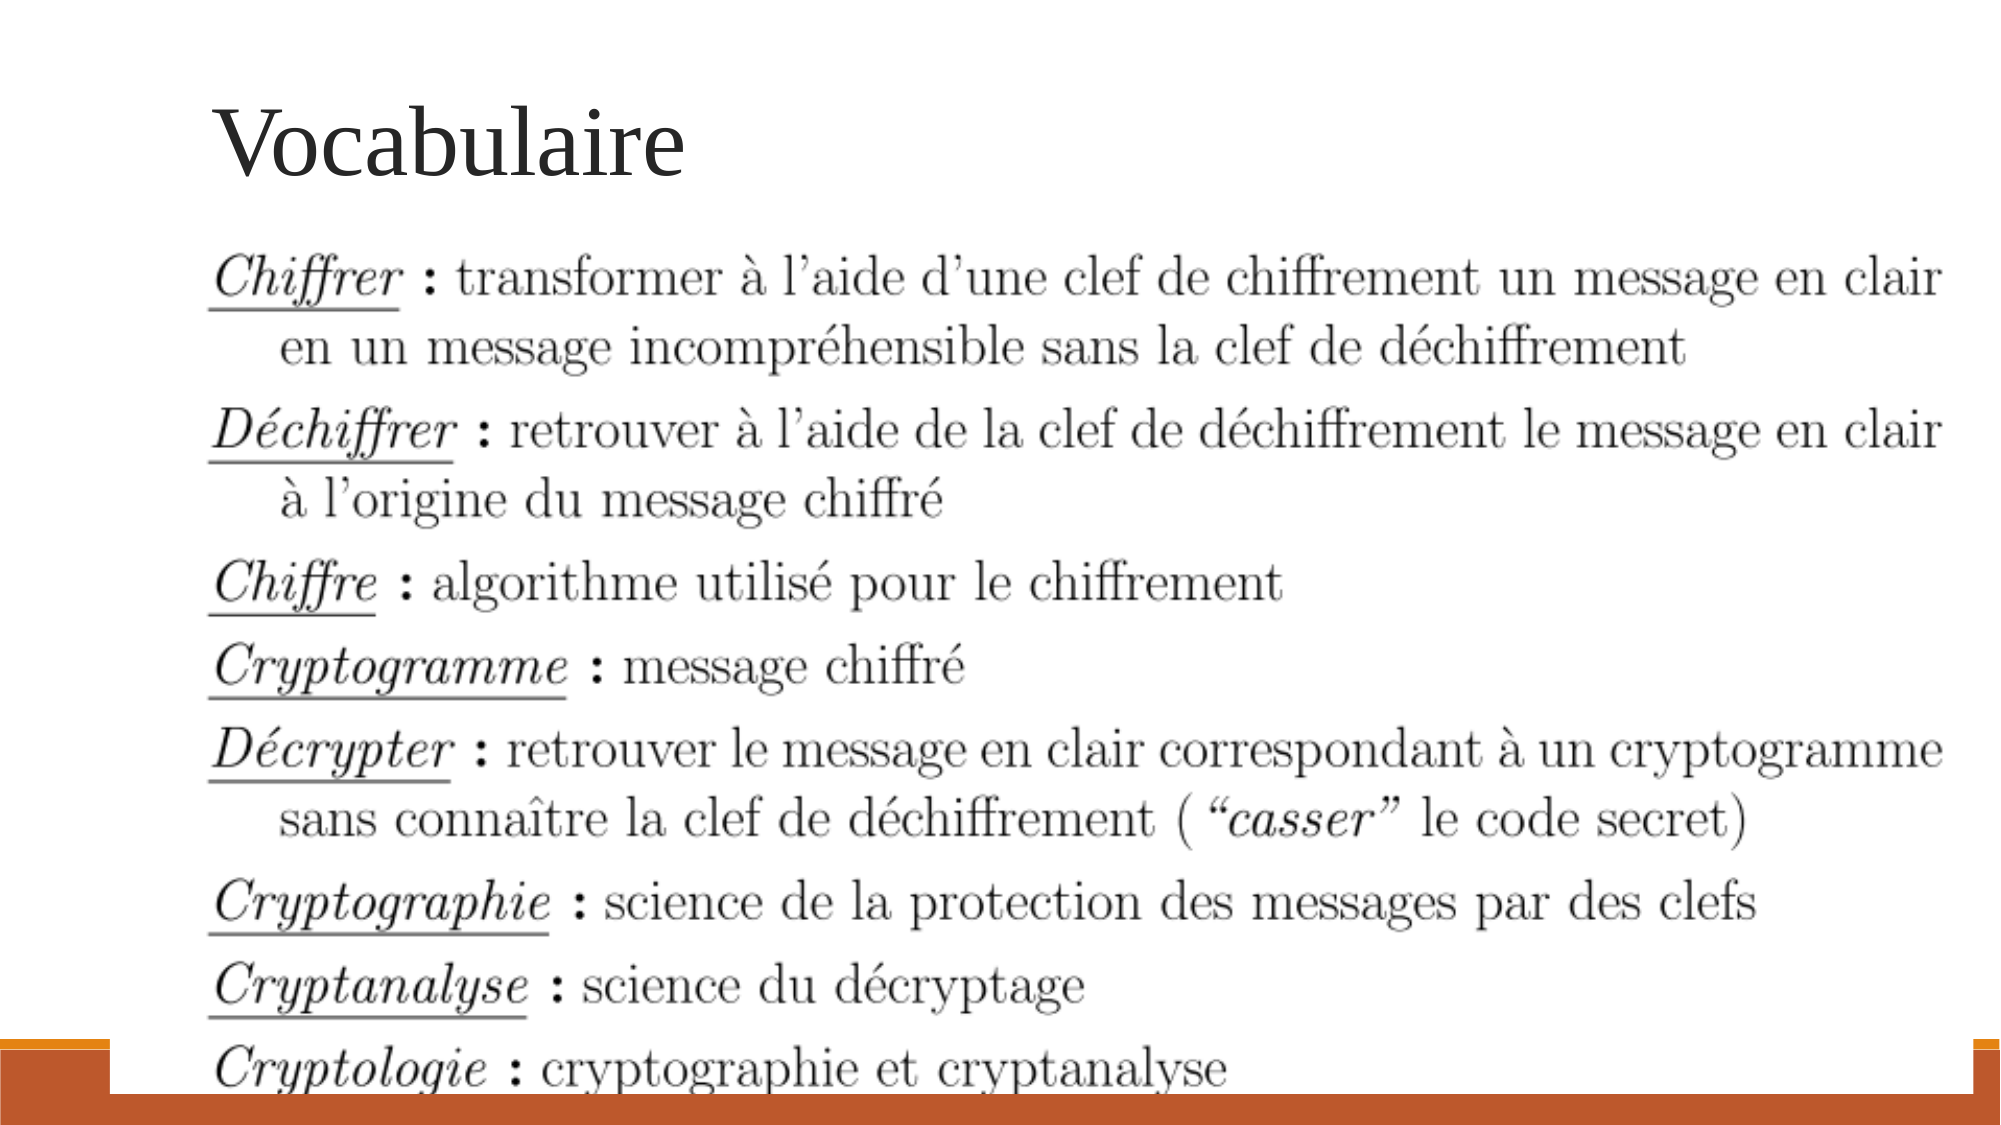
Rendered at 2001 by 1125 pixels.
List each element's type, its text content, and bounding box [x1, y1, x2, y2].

picture [109, 231, 1974, 1095]
title Vocabulaire [196, 84, 1798, 204]
